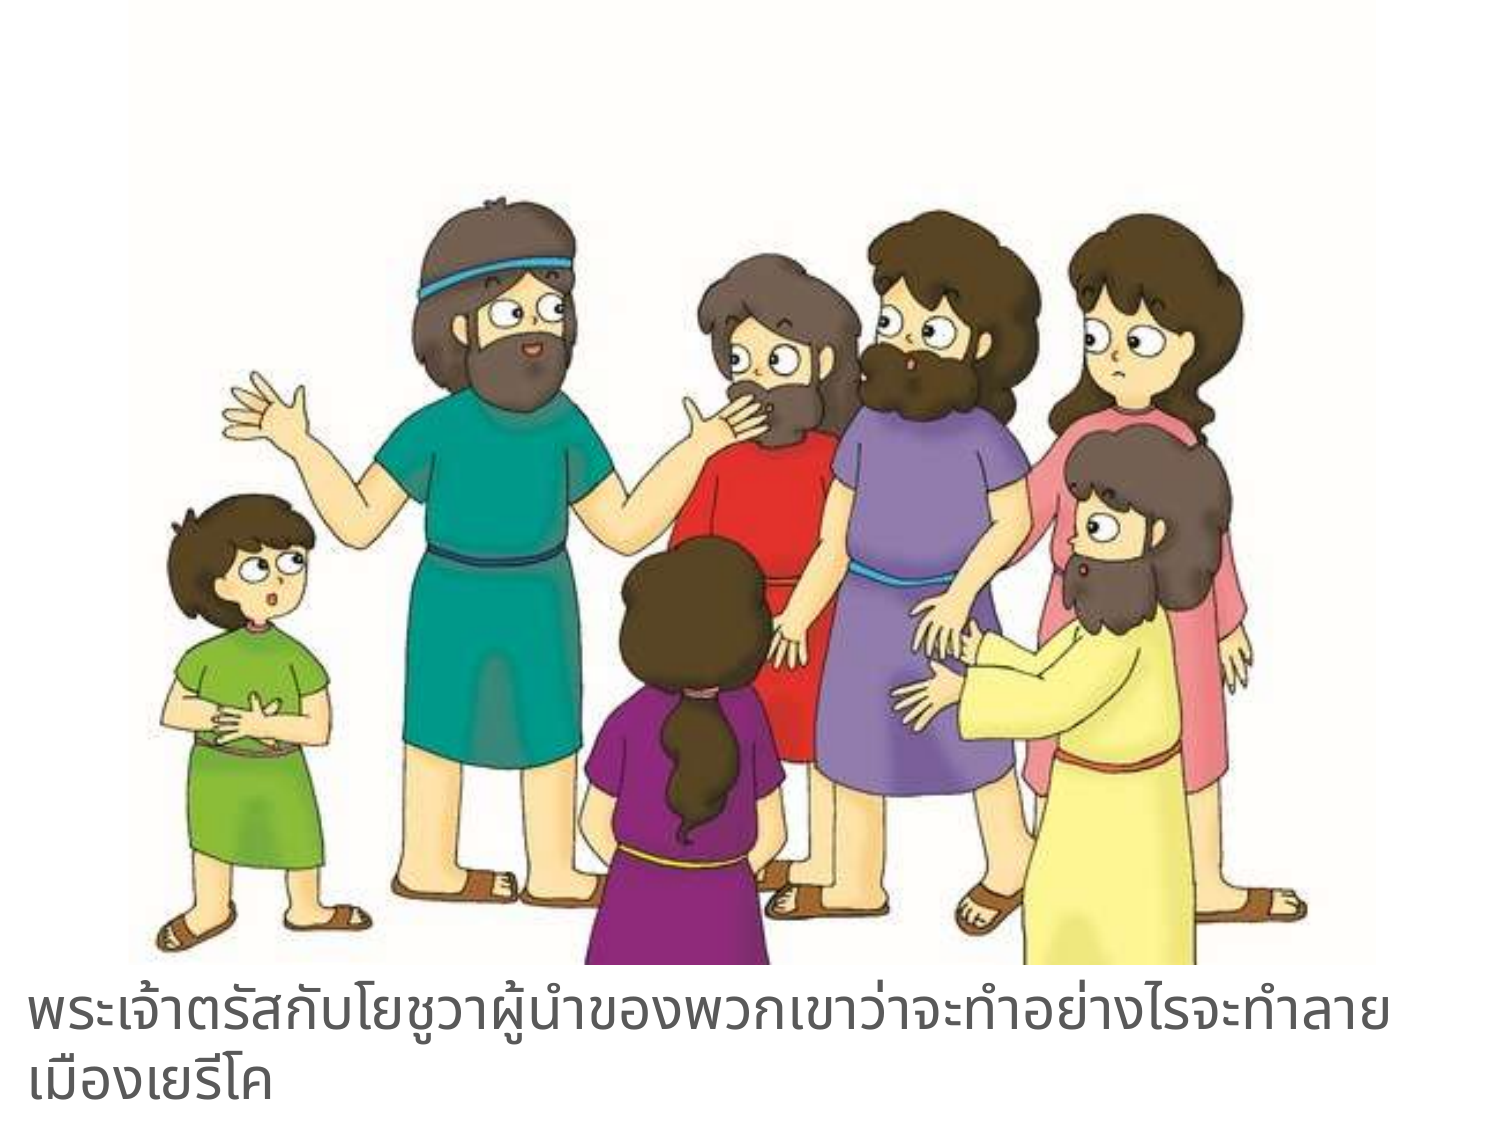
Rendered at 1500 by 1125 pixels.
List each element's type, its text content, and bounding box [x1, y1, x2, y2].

text_box พระเจ้าตรัสกับโยชูวาผู้นำของพวกเขาว่าจะทำอย่างไรจะทำลายเมืองเยรีโค [11, 964, 1483, 1119]
picture [128, 0, 1377, 965]
